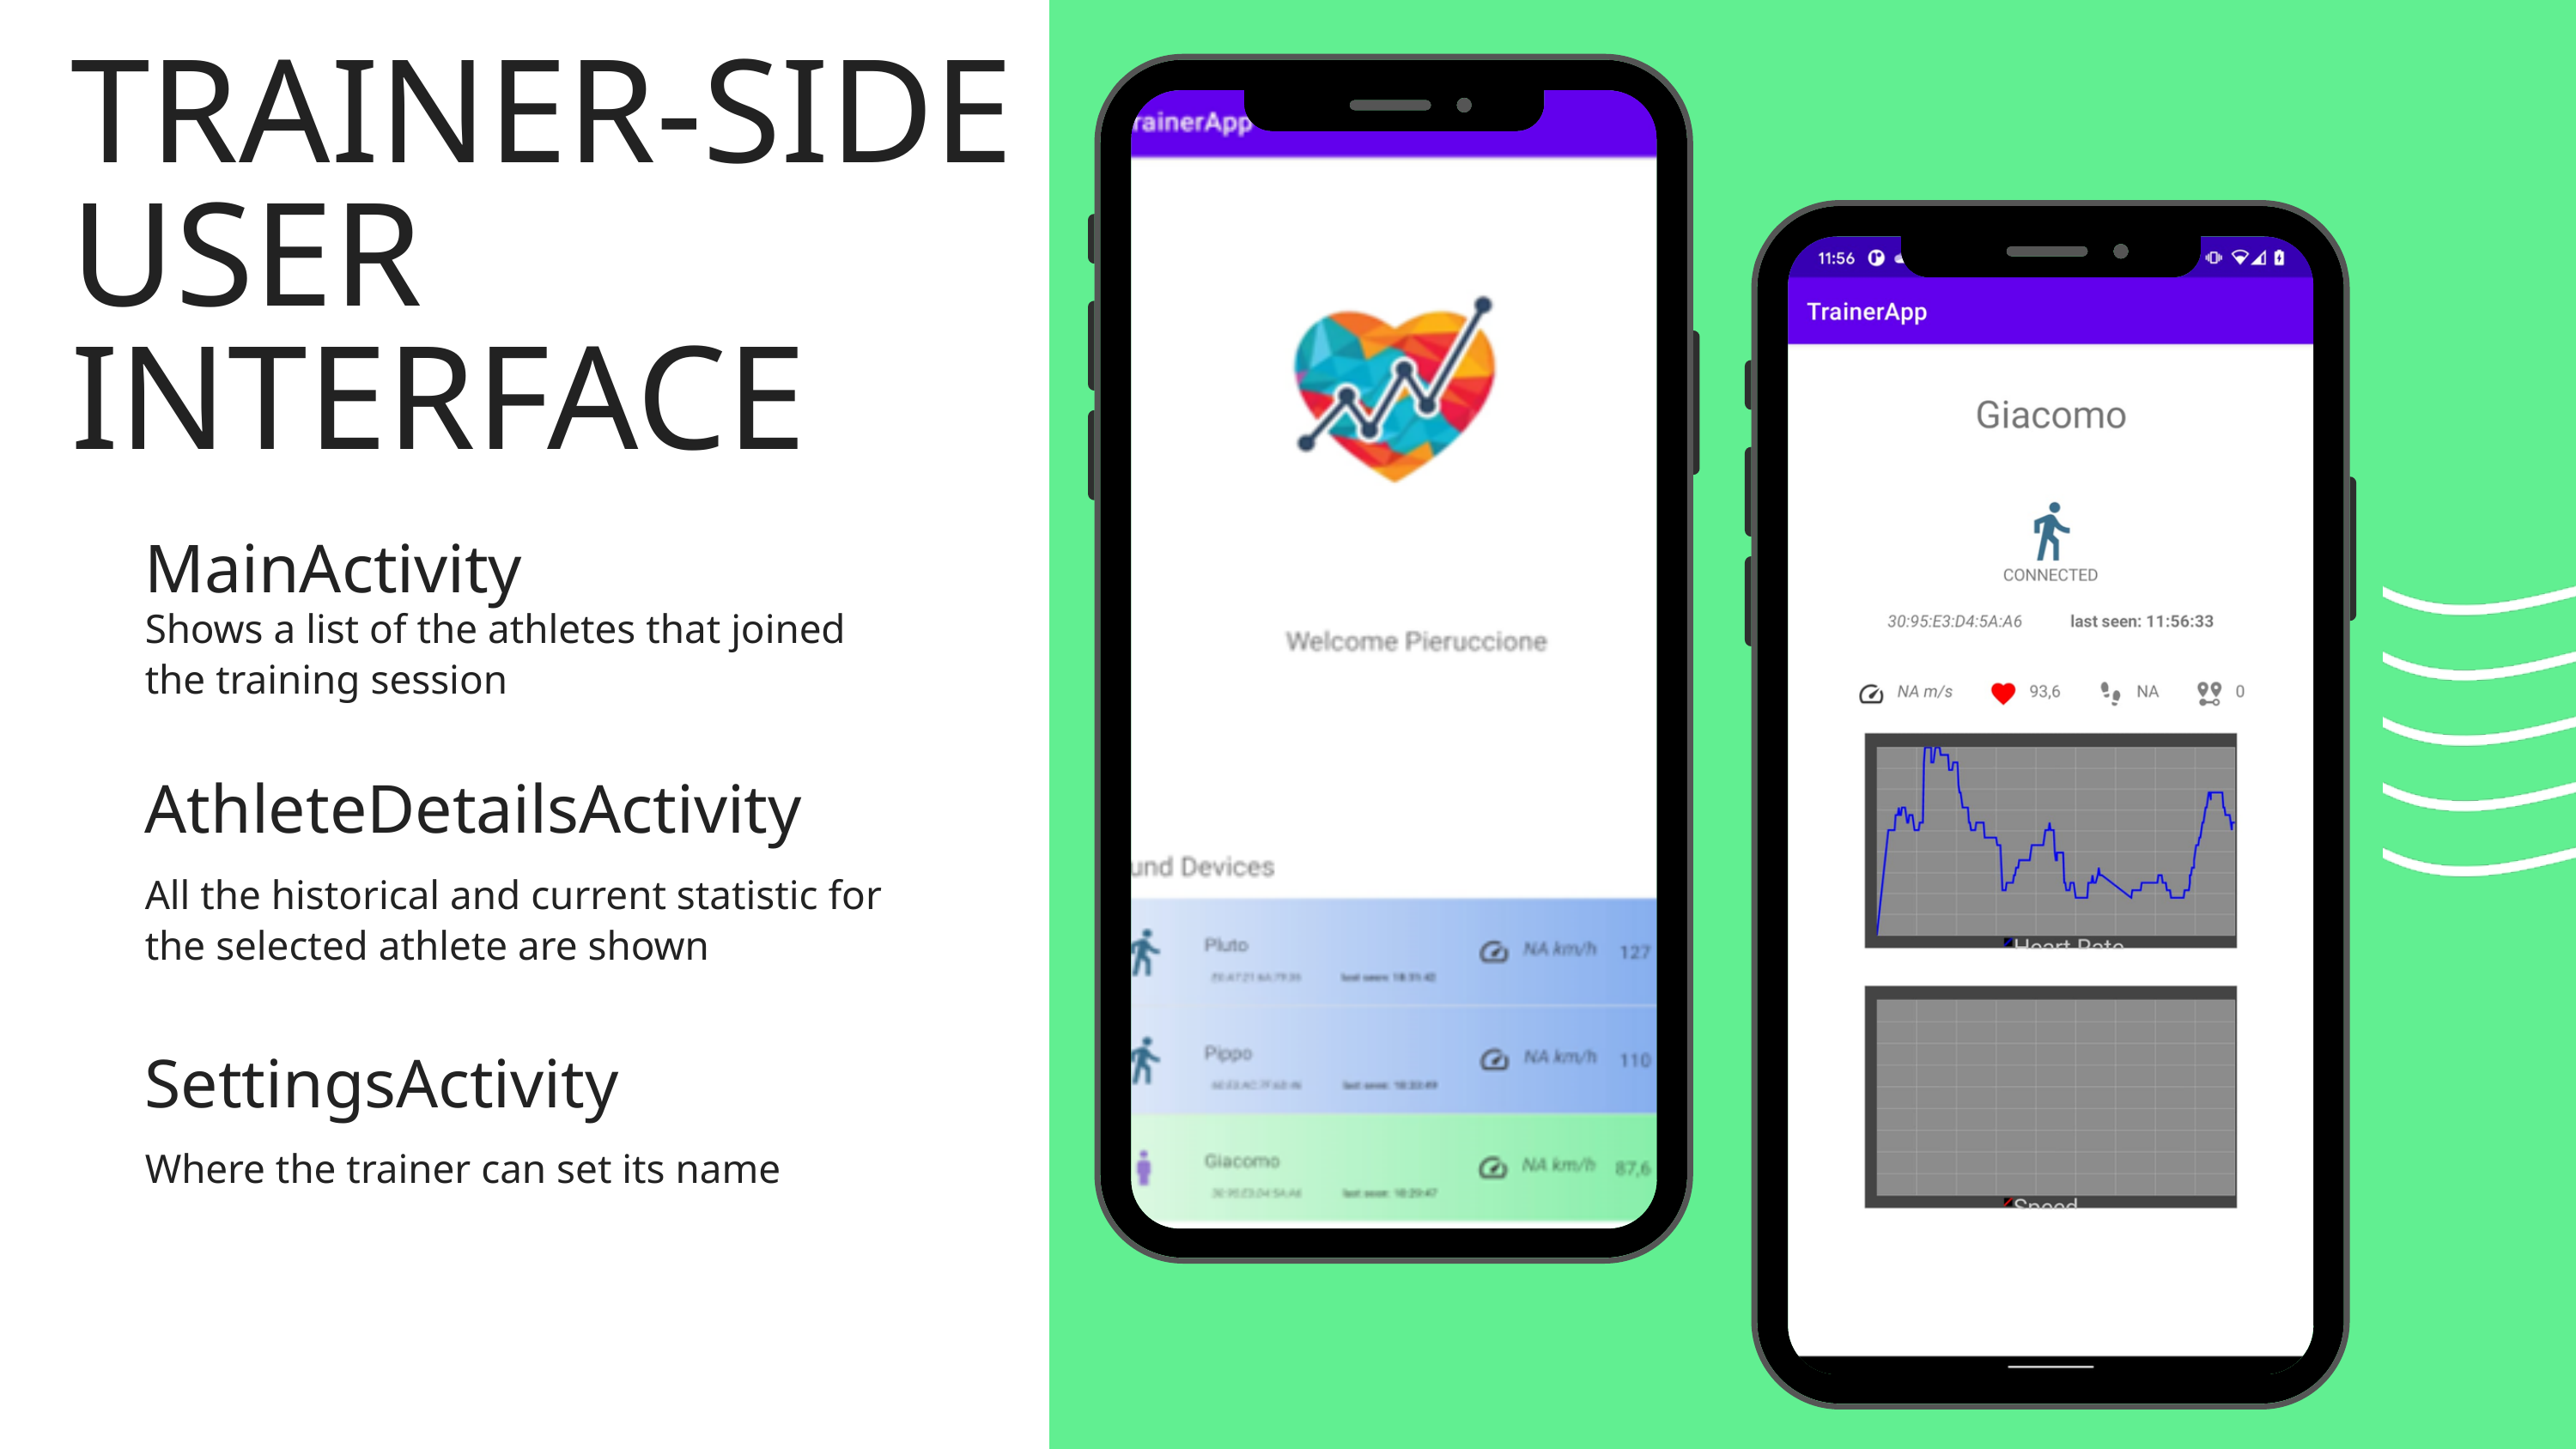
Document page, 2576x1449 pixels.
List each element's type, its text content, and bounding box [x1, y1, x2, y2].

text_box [1048, 0, 2576, 1449]
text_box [1087, 53, 1700, 1264]
picture [2383, 562, 2576, 886]
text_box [144, 523, 917, 701]
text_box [1744, 199, 2357, 1410]
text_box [144, 764, 917, 967]
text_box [144, 1038, 917, 1191]
text_box TRAINER-SIDE USER INTERFACE [70, 48, 1044, 478]
